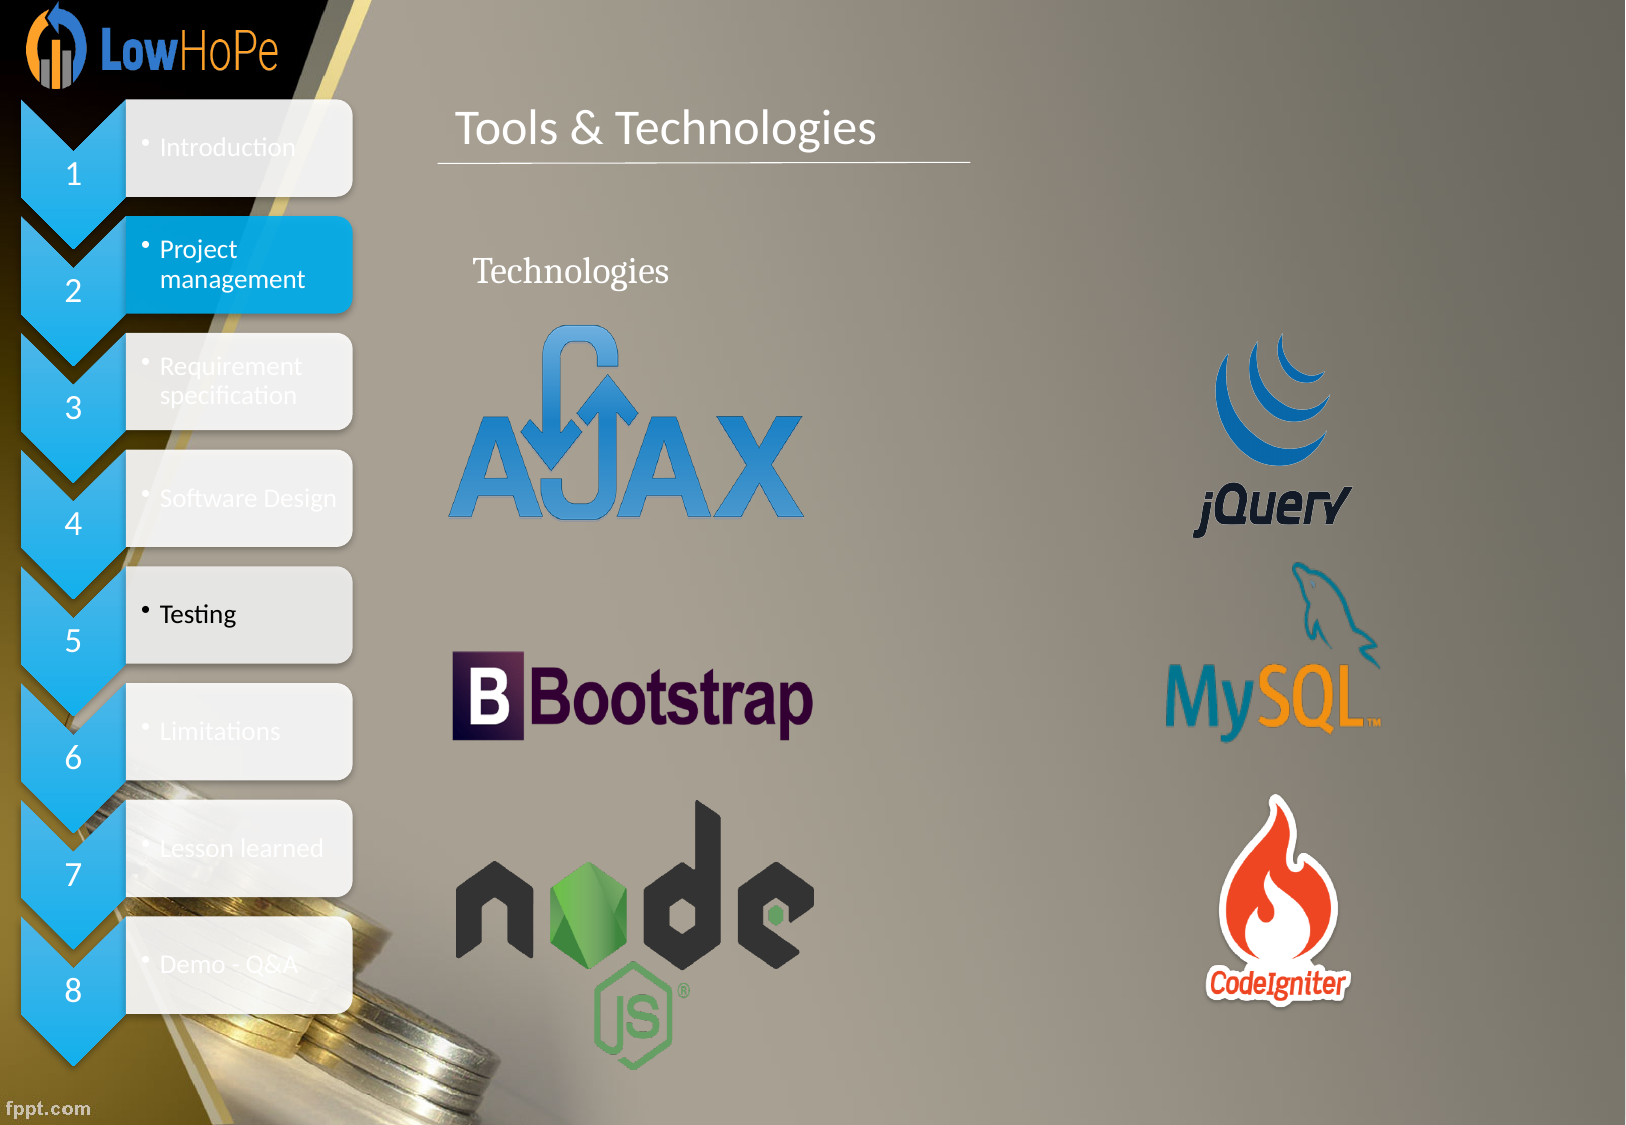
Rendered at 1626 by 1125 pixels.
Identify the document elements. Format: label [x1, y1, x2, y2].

text_box [20, 98, 353, 1067]
picture [0, 0, 1625, 1125]
